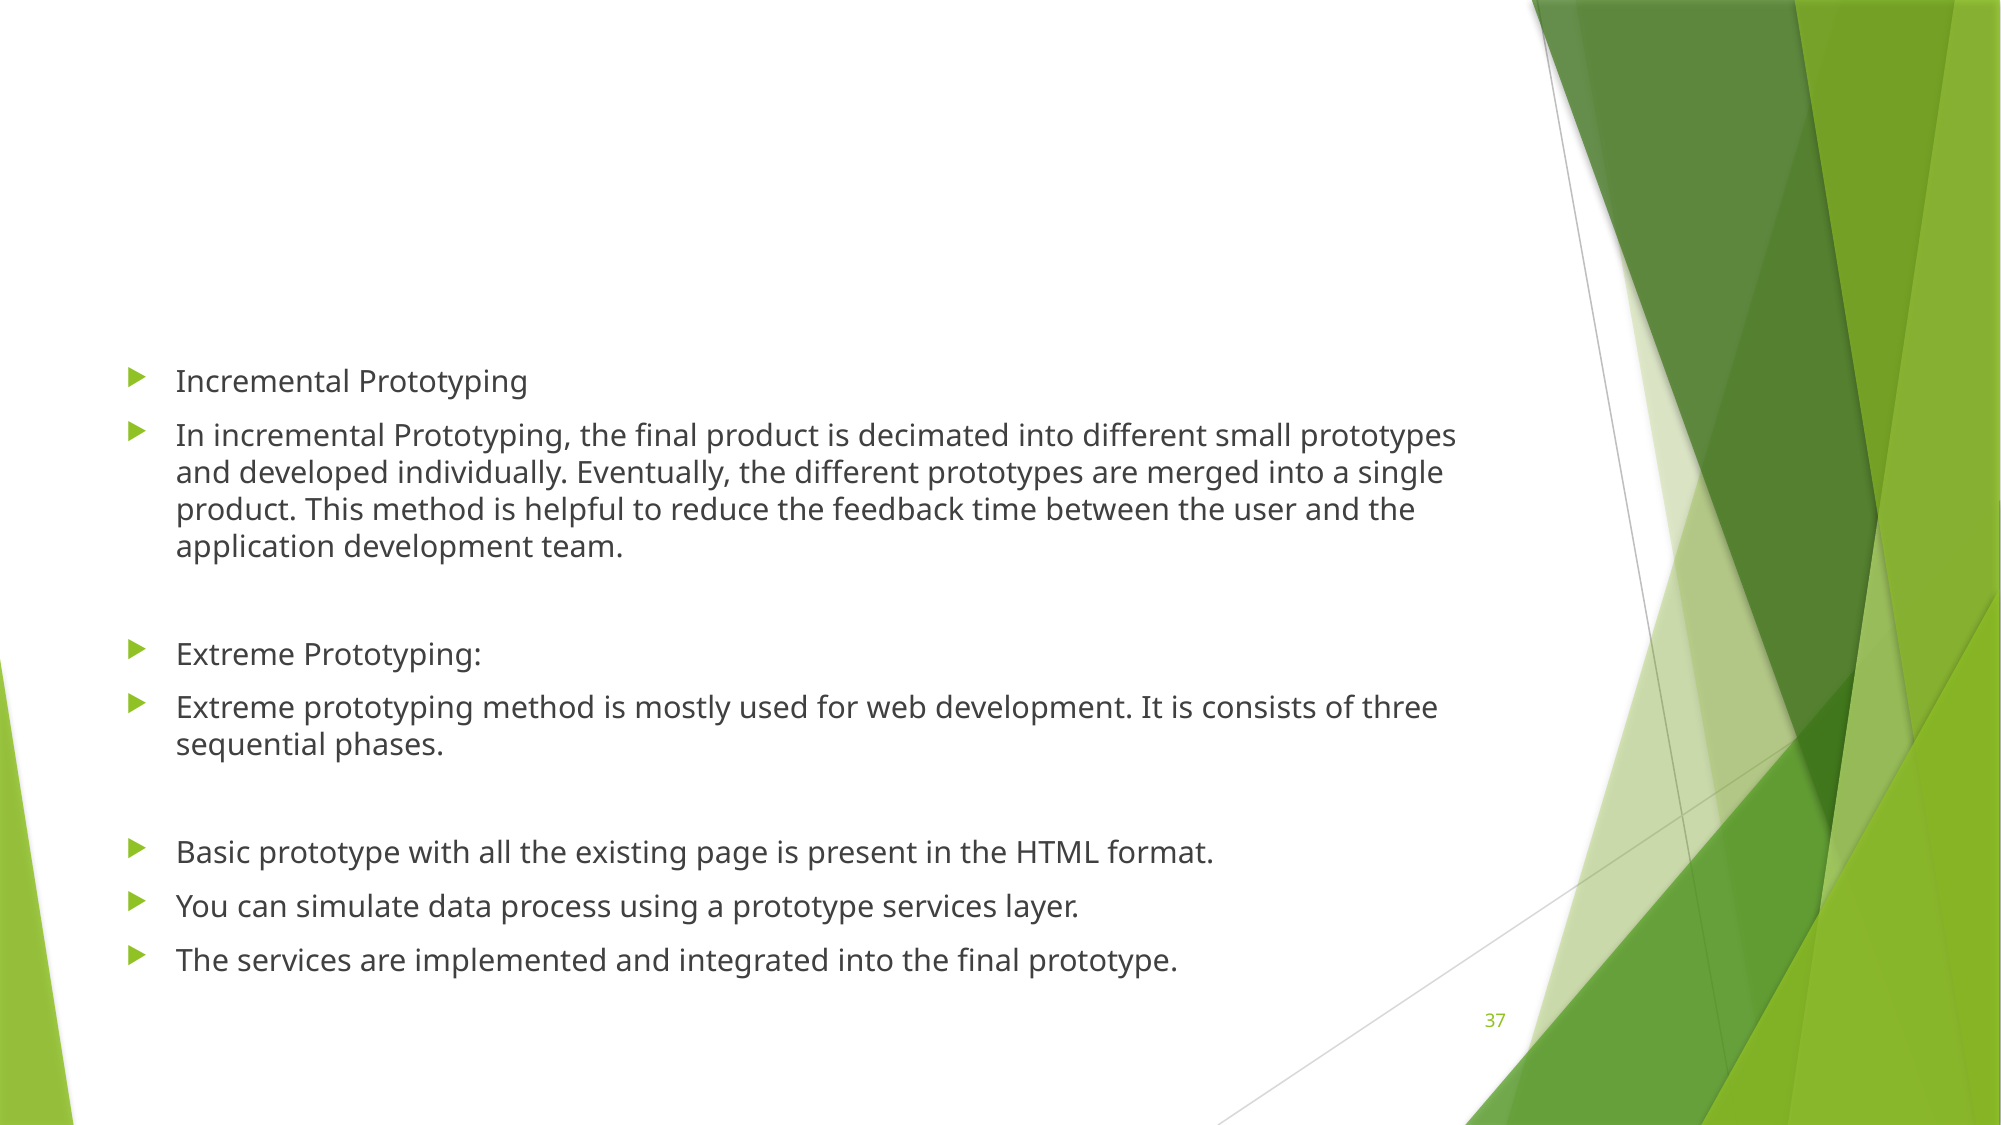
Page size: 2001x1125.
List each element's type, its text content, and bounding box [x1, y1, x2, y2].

list Incremental Prototyping In incremental Prototyping, the final product is decimated into different small prototypes and developed individually. Eventually, the different prototypes are merged into a single product. This method is helpful to reduce the feedback time between the user and the application development team. Extreme Prototyping: Extreme prototyping method is mostly used for web development. It is consists of three sequential phases. Basic prototype with all the existing page is present in the HTML format. You can simulate data process using a prototype services layer. The services are implemented and integrated into the final prototype. [111, 354, 1522, 992]
slide_number 37 [1409, 991, 1522, 1051]
